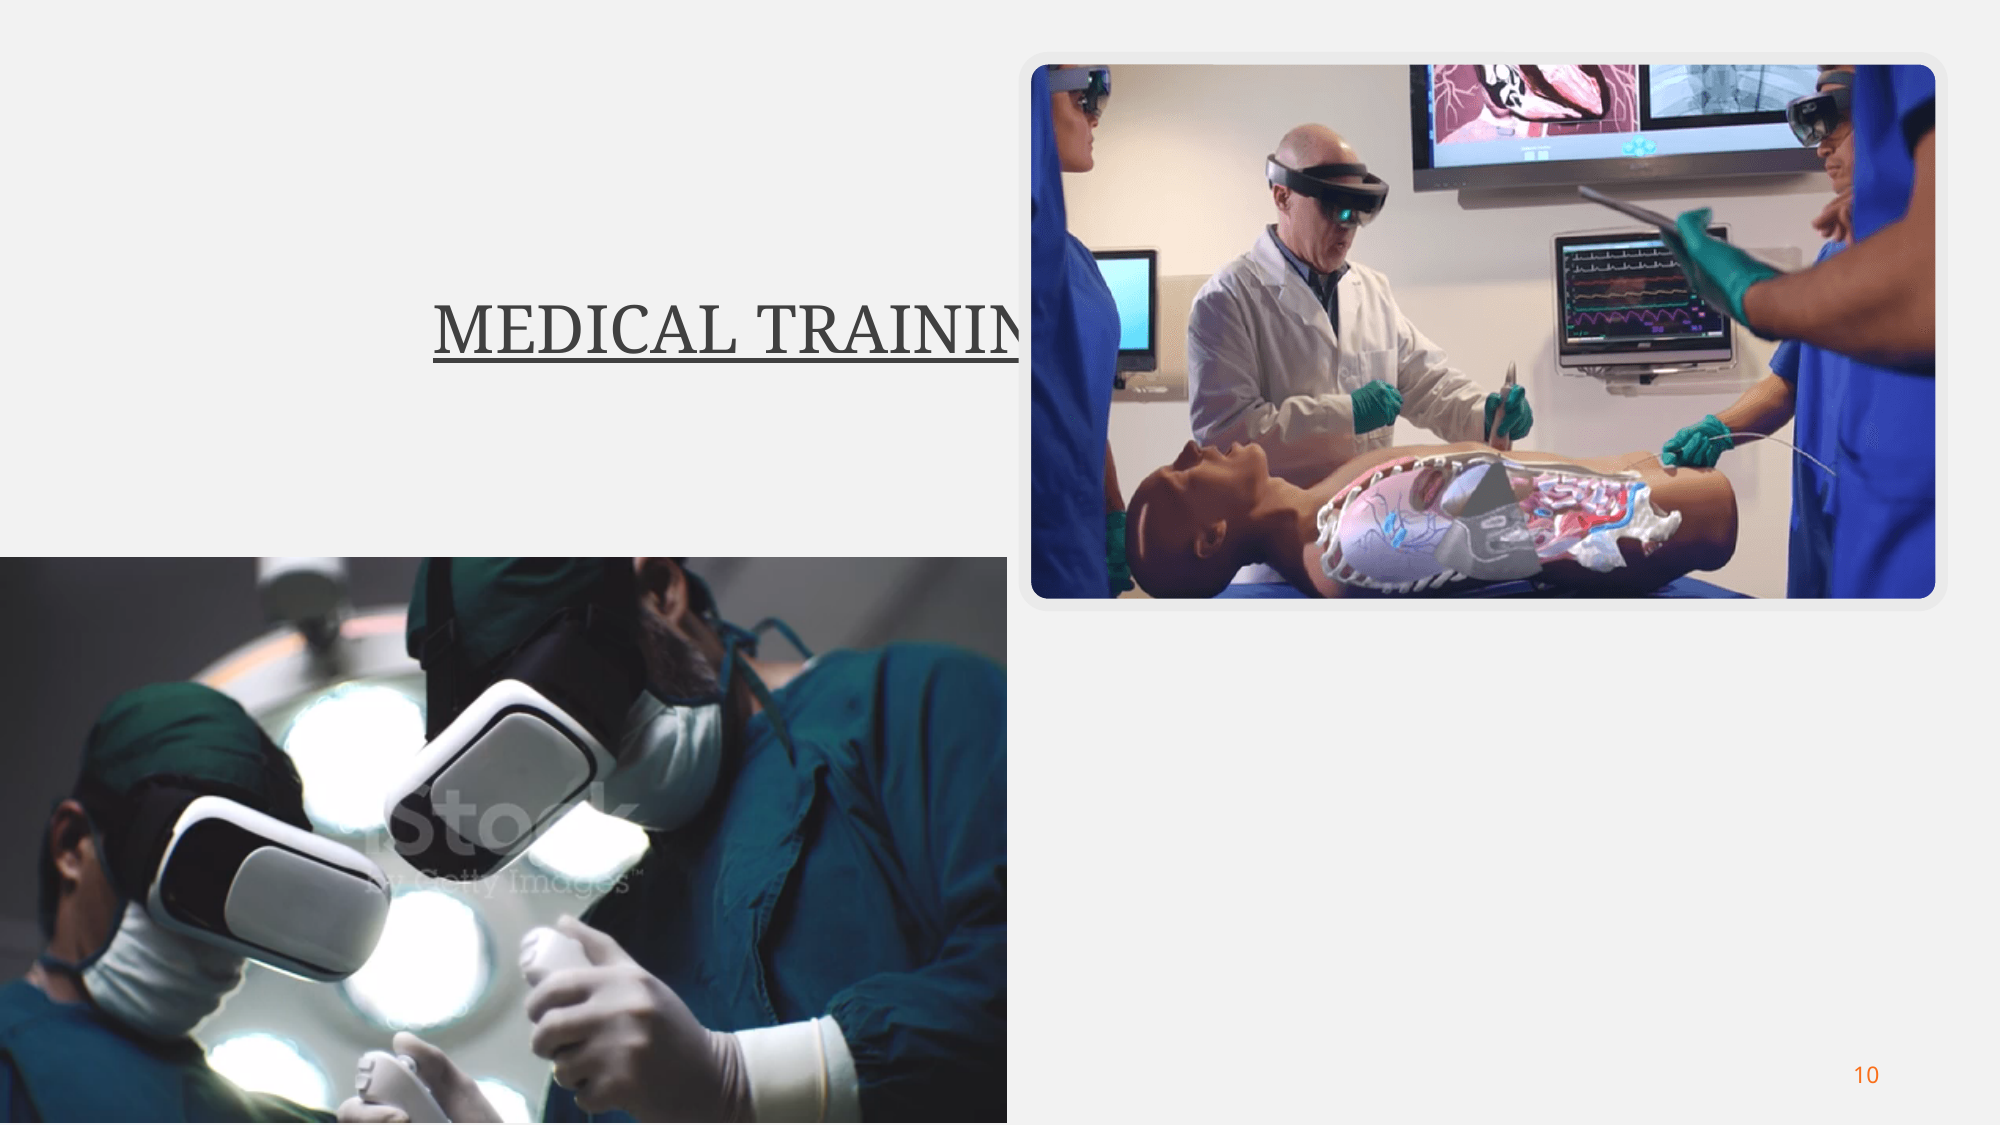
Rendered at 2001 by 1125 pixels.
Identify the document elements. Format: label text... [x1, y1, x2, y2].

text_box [0, 556, 1008, 1124]
title MEDICAL TRAINING [0, 274, 1018, 390]
picture [1024, 58, 1942, 605]
